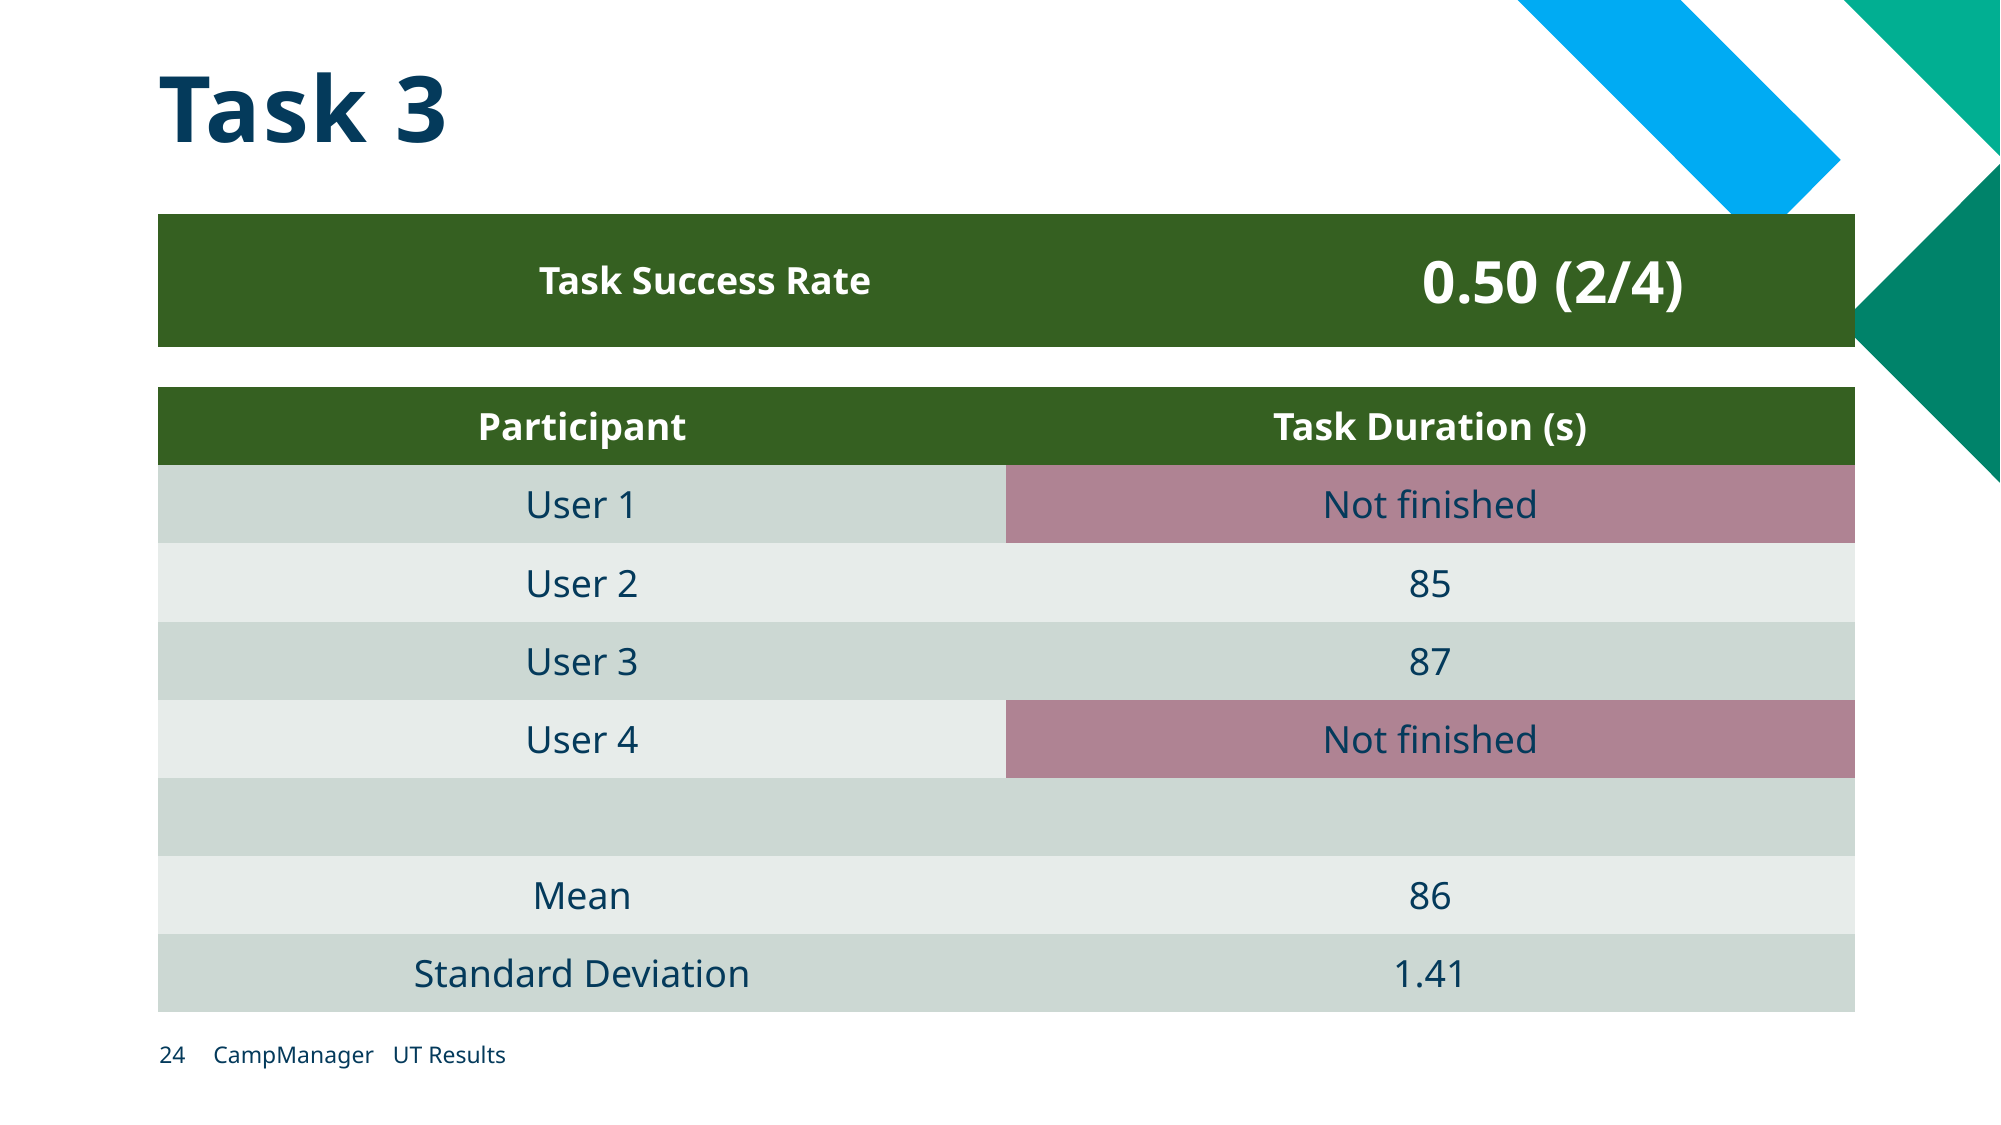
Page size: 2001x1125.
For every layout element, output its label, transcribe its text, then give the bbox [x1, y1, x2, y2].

table_cell 85 [1006, 543, 1855, 622]
table_cell 1.41 [1006, 934, 1855, 1012]
table_header 0.50 (2/4) [1252, 214, 1855, 347]
table_cell Not finished [1006, 465, 1855, 543]
table_cell Not finished [1006, 700, 1855, 778]
table_cell Mean [158, 856, 1006, 934]
title Task 3 [158, 61, 969, 163]
table_header Task Duration (s) [1006, 387, 1855, 465]
table_cell 87 [1006, 622, 1855, 700]
table_cell User 4 [158, 700, 1006, 778]
table_header Task Success Rate [158, 214, 1252, 347]
table_cell User 3 [158, 622, 1006, 700]
table_header Participant [158, 387, 1006, 465]
table_cell [158, 778, 1855, 856]
table_cell Standard Deviation [158, 934, 1006, 1012]
table_cell User 1 [158, 465, 1006, 543]
table_cell User 2 [158, 543, 1006, 622]
table_cell 86 [1006, 856, 1855, 934]
